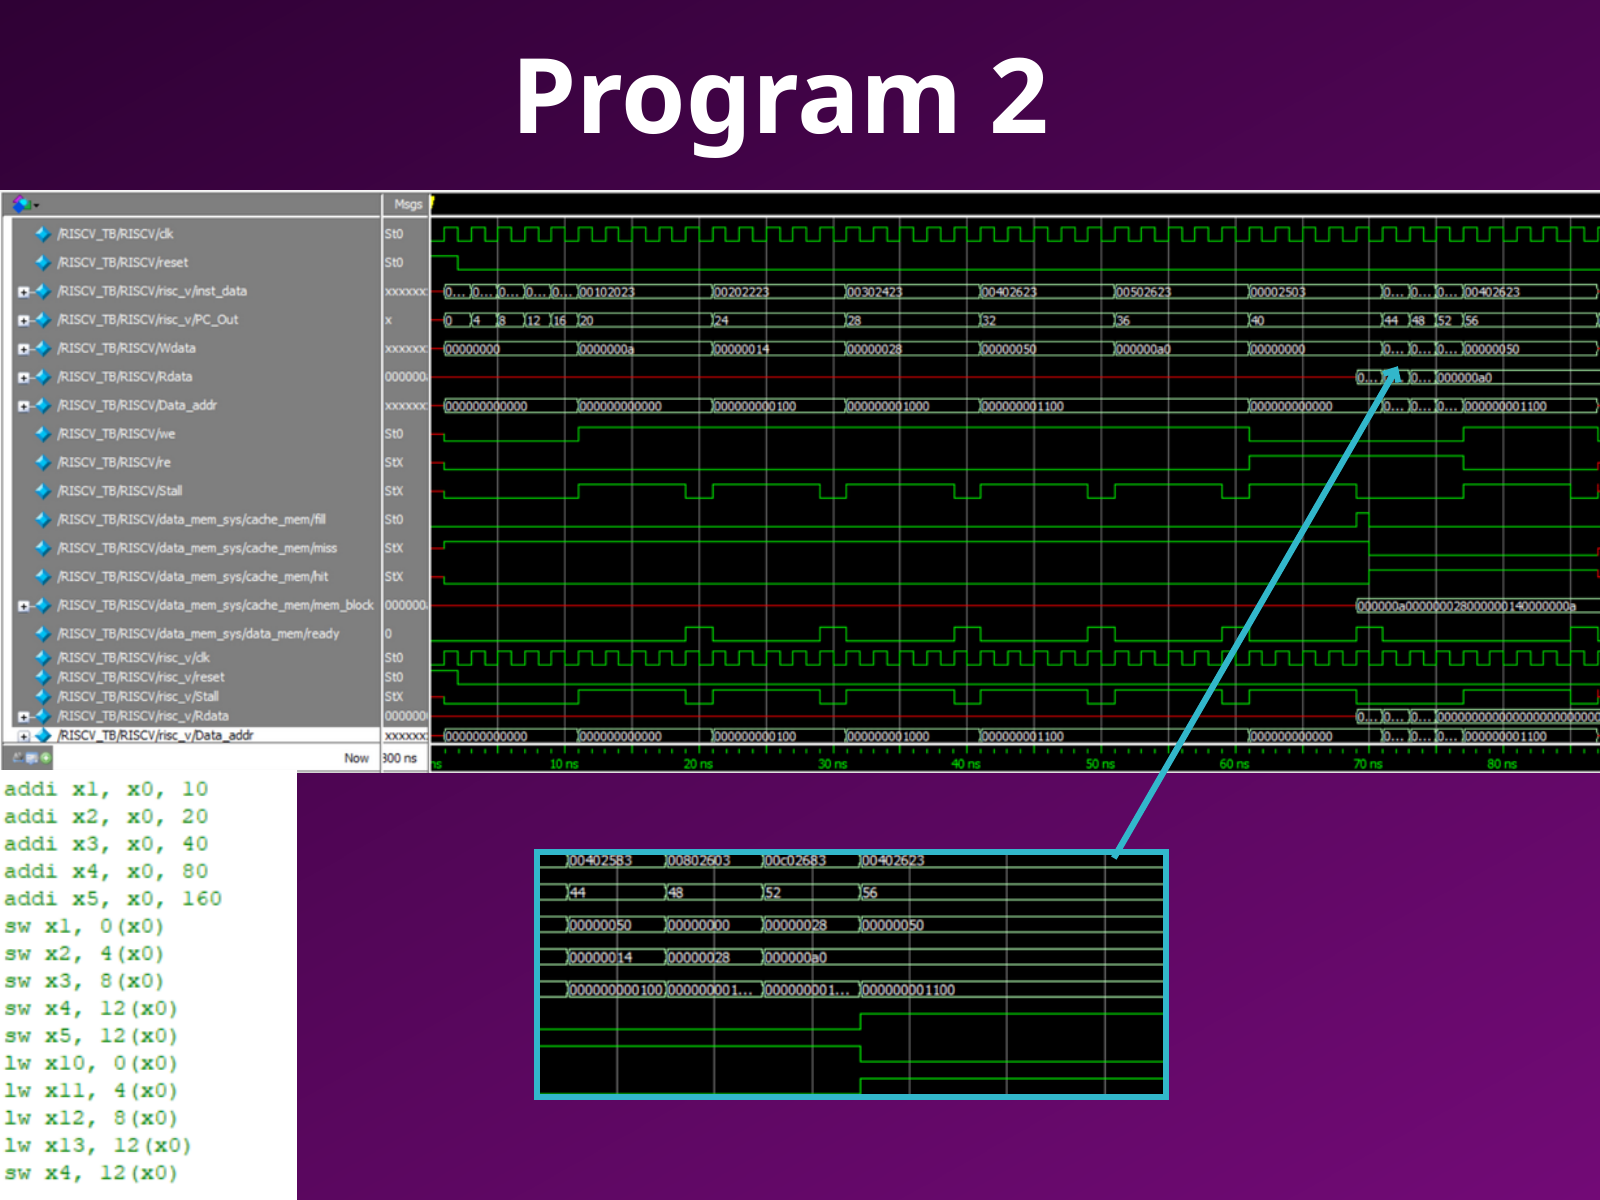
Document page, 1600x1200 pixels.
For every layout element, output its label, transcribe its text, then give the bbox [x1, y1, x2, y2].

text_box [537, 852, 1167, 1098]
text_box [0, 190, 1600, 773]
text_box [1255, 573, 1298, 616]
text_box [0, 770, 297, 1200]
text_box [1113, 366, 1400, 859]
text_box [770, 573, 1277, 616]
text_box [0, 0, 1600, 190]
text_box [297, 773, 1600, 1200]
text_box Program 2 [0, 29, 1050, 155]
